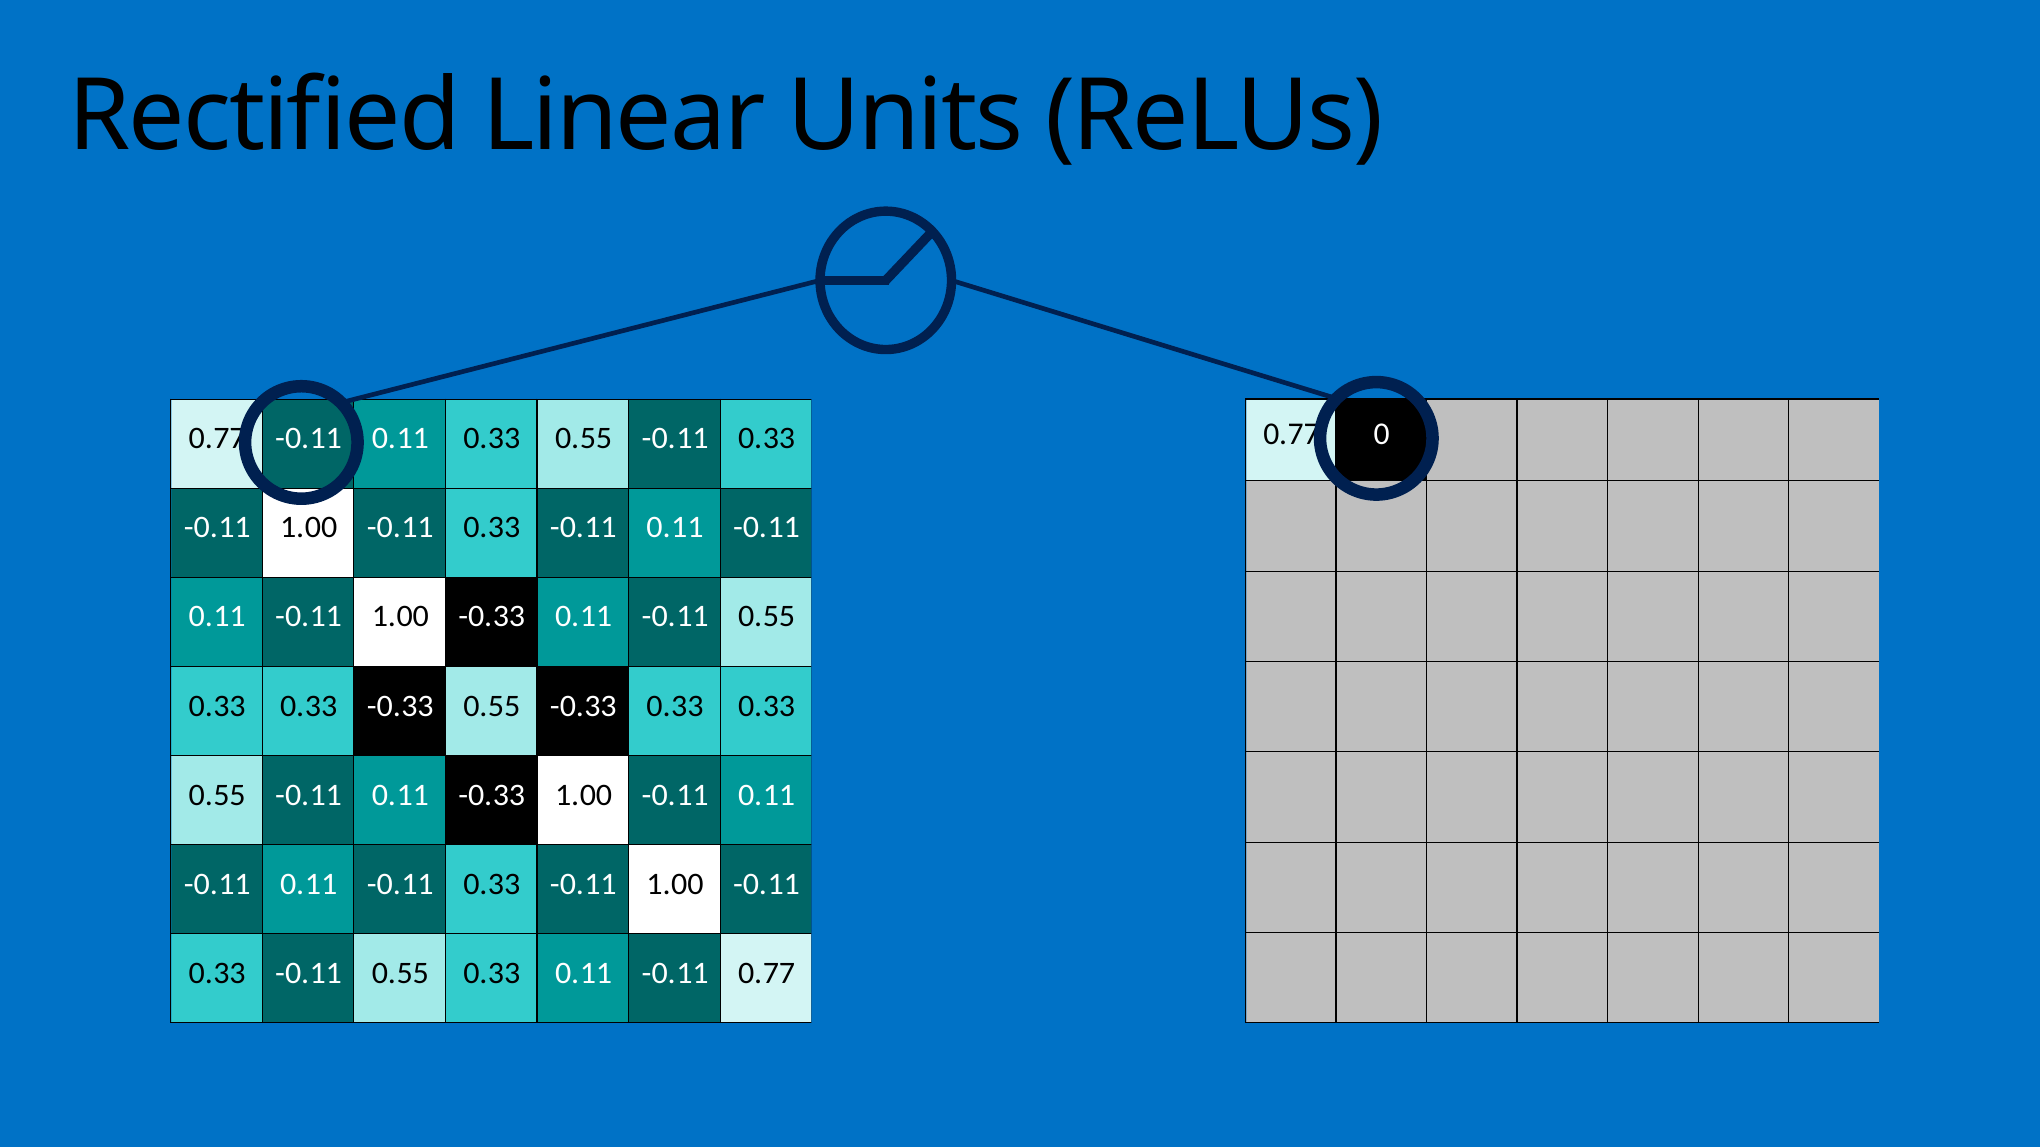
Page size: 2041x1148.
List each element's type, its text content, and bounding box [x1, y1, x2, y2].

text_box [244, 210, 1433, 499]
picture [1244, 398, 1881, 1024]
picture [169, 398, 813, 1024]
title Rectified Linear Units (ReLUs) [45, 48, 1996, 199]
